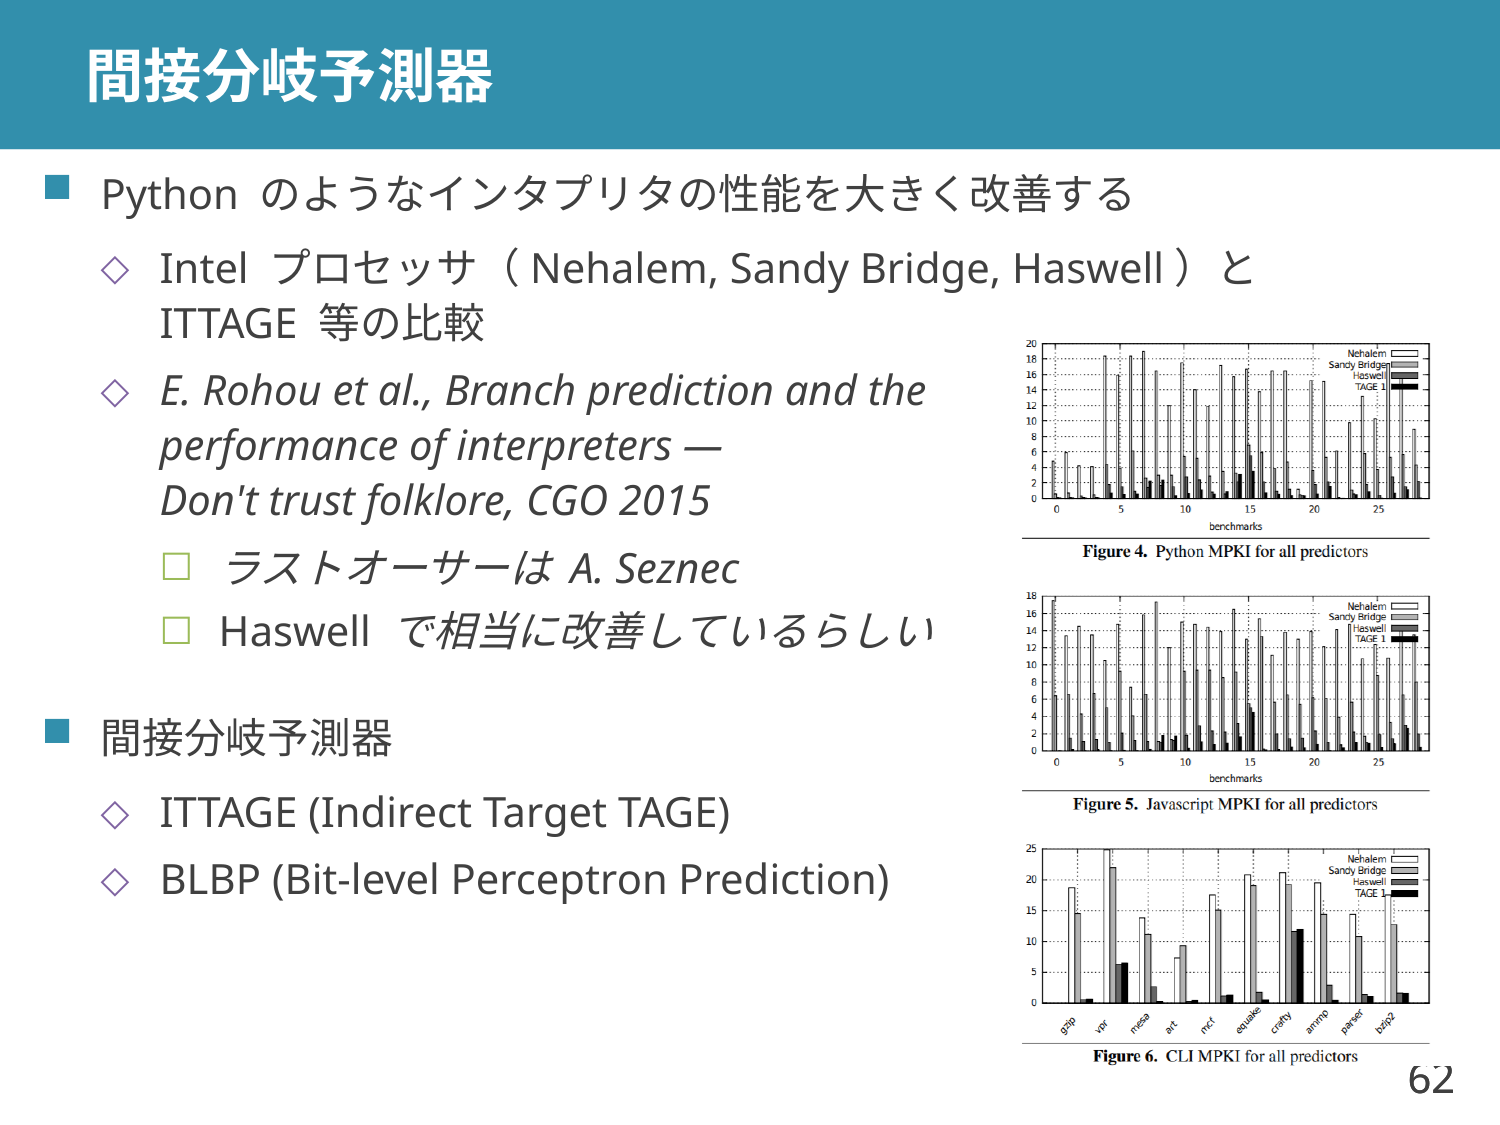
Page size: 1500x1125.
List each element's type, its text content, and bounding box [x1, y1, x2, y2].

title 間接分岐予測器 [70, 0, 1500, 150]
picture [1000, 327, 1453, 1067]
list Python のようなインタプリタの性能を大きく改善する Intel プロセッサ（Nehalem, Sandy Bridge, Haswell）と ITTAGE 等の比較 E. Rohou et al., Branch prediction and the performance of interpreters — Don't trust folklore, CGO 2015 ラストオーサーは A. Seznec Haswell で相当に改善しているらしい 間接分岐予測器 ITTAGE (Indirect Target TAGE) BLBP (Bit-level Perceptron Prediction) [26, 104, 1386, 962]
